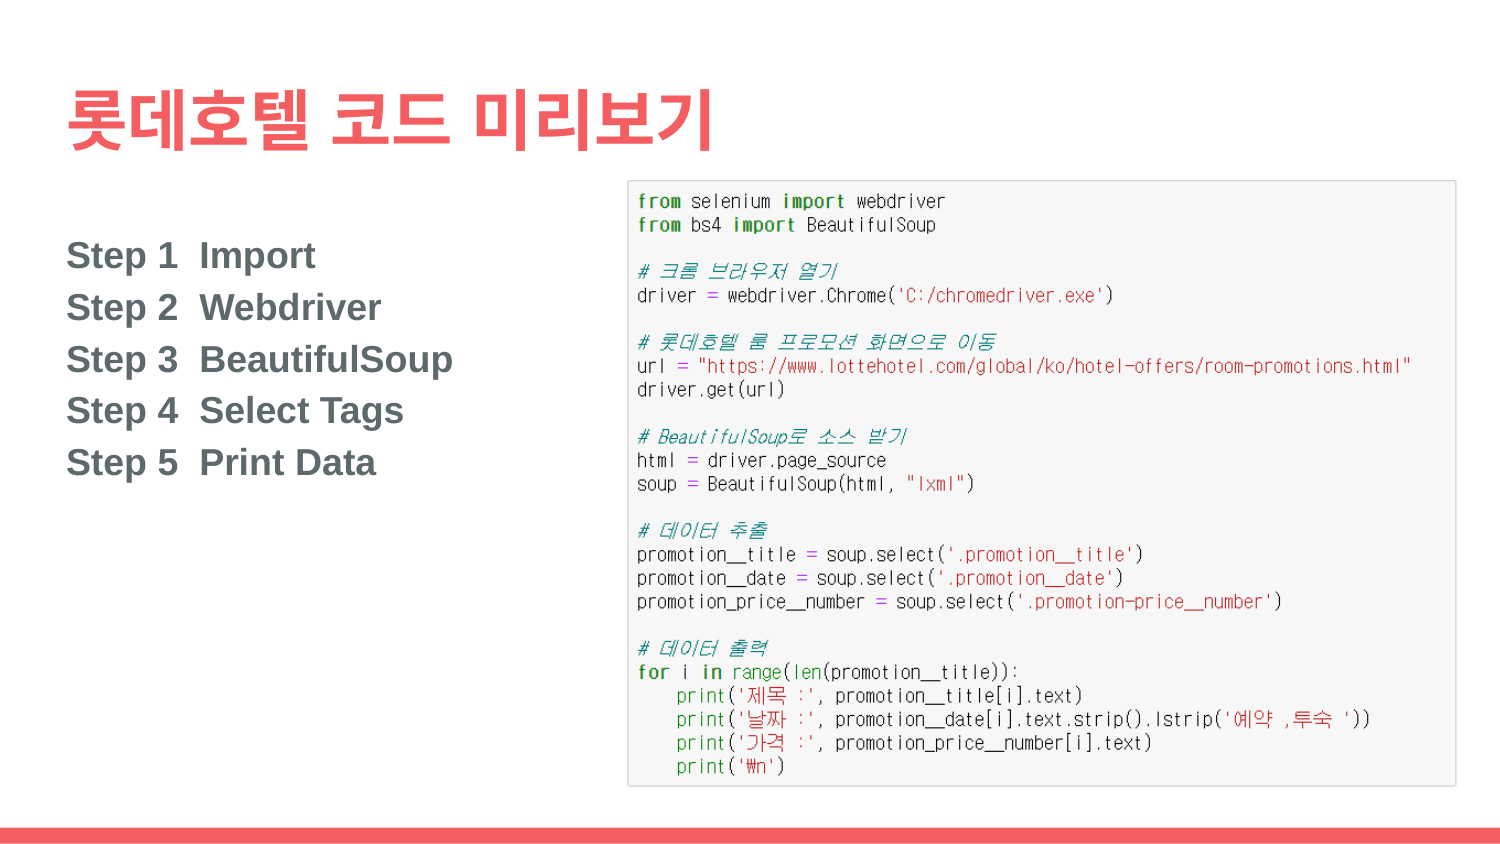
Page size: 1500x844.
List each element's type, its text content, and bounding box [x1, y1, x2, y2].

list Step 1 Import Step 2 Webdriver Step 3 BeautifulSoup Step 4 Select Tags Step 5 Print Data [51, 209, 618, 663]
title 롯데호텔 코드 미리보기 [51, 64, 1449, 167]
picture [623, 179, 1462, 789]
